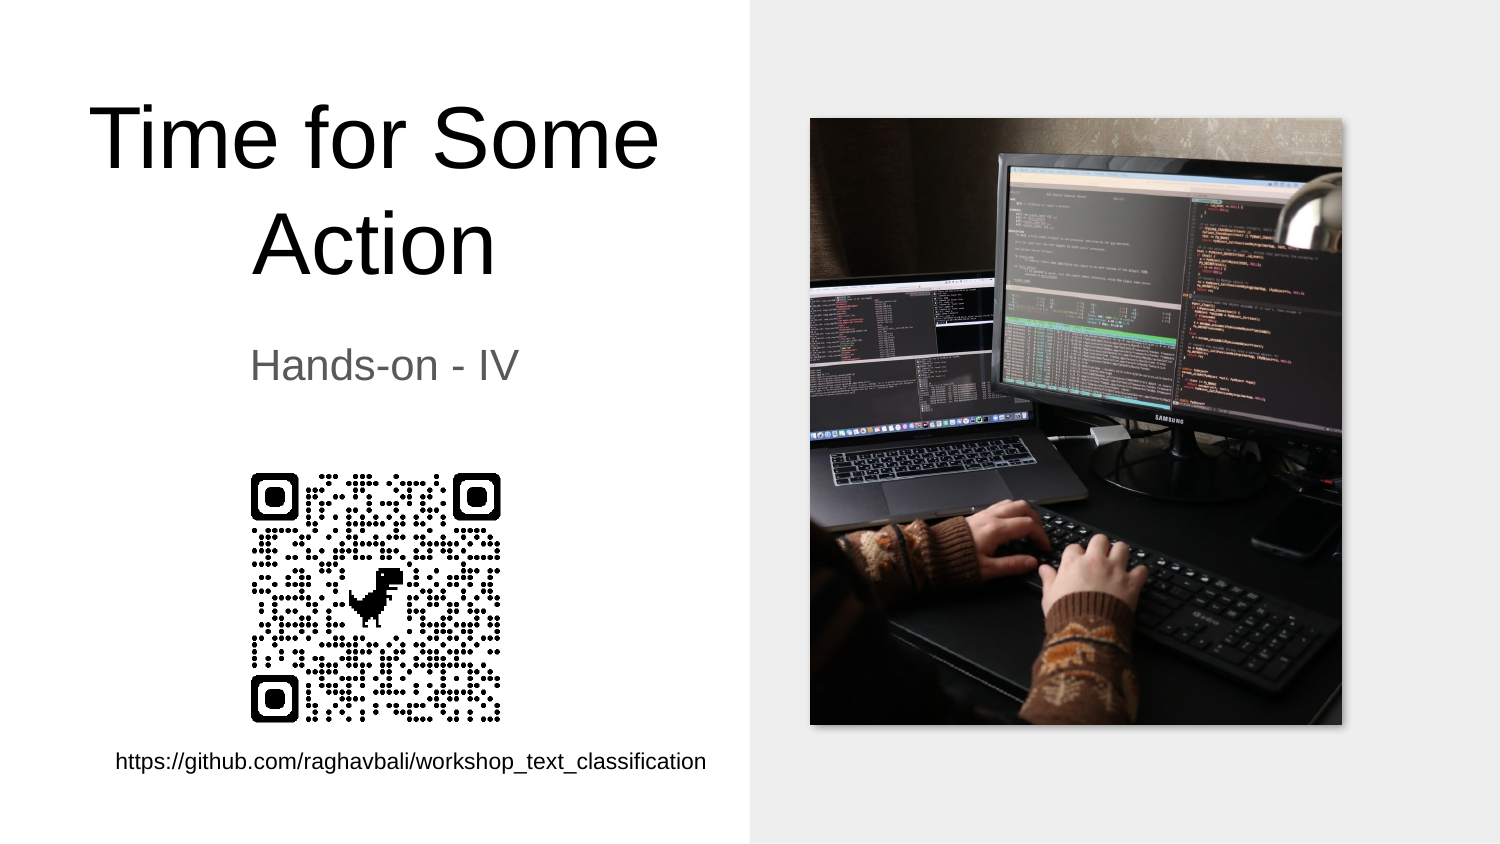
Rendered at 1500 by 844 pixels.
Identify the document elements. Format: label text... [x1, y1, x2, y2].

title Time for Some Action [43, 64, 708, 308]
picture [223, 446, 527, 749]
picture [809, 118, 1342, 726]
subtitle Hands-on - IV [43, 321, 708, 525]
text_box https://github.com/raghavbali/workshop_text_classification [12, 739, 811, 782]
